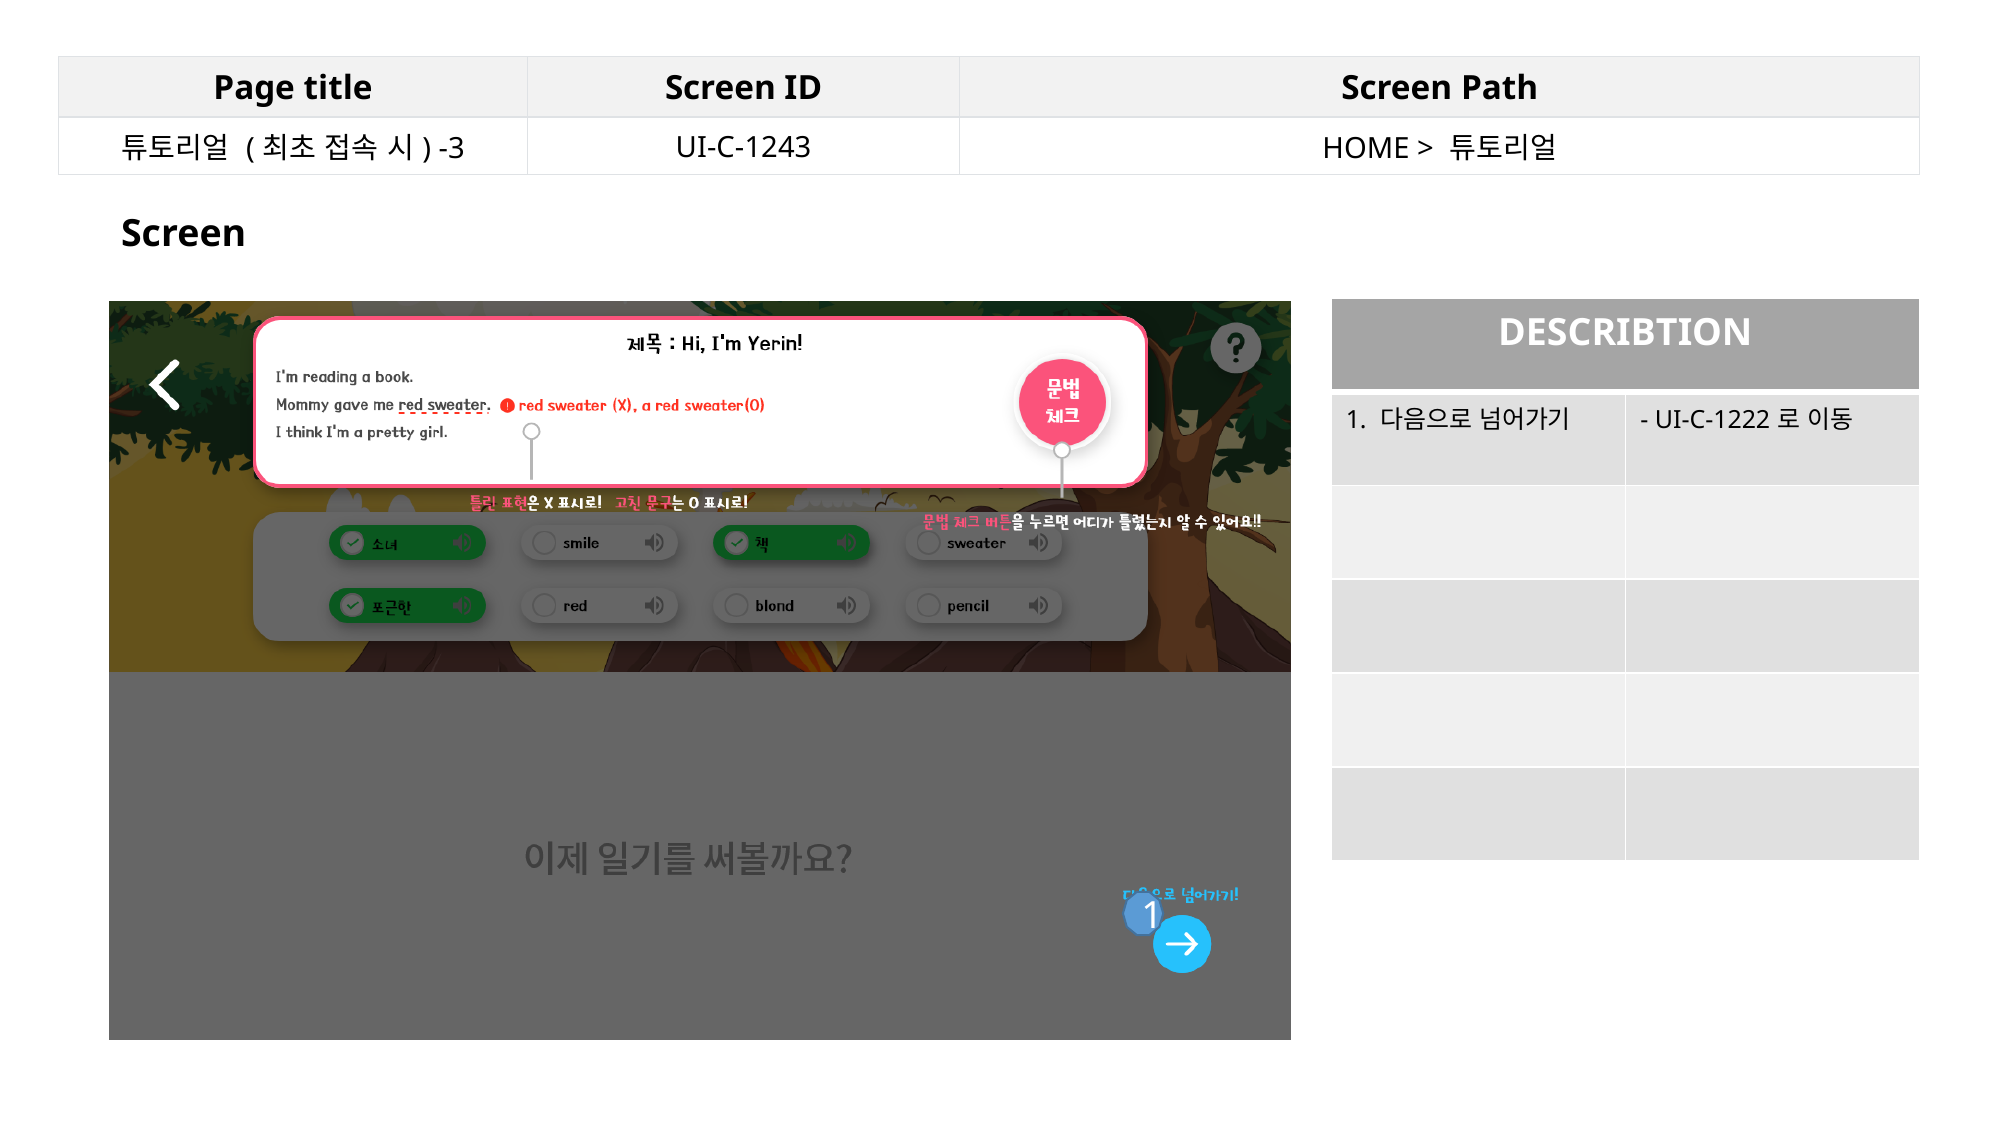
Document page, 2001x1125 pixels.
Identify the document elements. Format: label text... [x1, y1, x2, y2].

table_header Screen ID [528, 57, 959, 116]
table_header Screen Path [960, 57, 1919, 116]
table_header Page title [59, 57, 527, 116]
table_cell [1626, 580, 1919, 672]
table_cell [1626, 486, 1919, 578]
table_cell [1332, 580, 1625, 672]
table_cell [1332, 768, 1625, 860]
table_cell 1. 다음으로 넘어가기 [1332, 395, 1625, 485]
table_cell [1626, 674, 1919, 766]
table_cell - UI-C-1222로 이동 [1626, 395, 1919, 485]
table_cell [1626, 768, 1919, 860]
table_cell [1332, 674, 1625, 766]
table_cell 튜토리얼 (최초 접속 시) -3 [59, 118, 527, 174]
picture [109, 301, 1291, 1040]
table_cell HOME > 튜토리얼 [960, 118, 1919, 174]
table_cell [1332, 486, 1625, 578]
table_header DESCRIBTION [1332, 299, 1919, 389]
text_box Screen [106, 201, 679, 261]
table_cell UI-C-1243 [528, 118, 959, 174]
